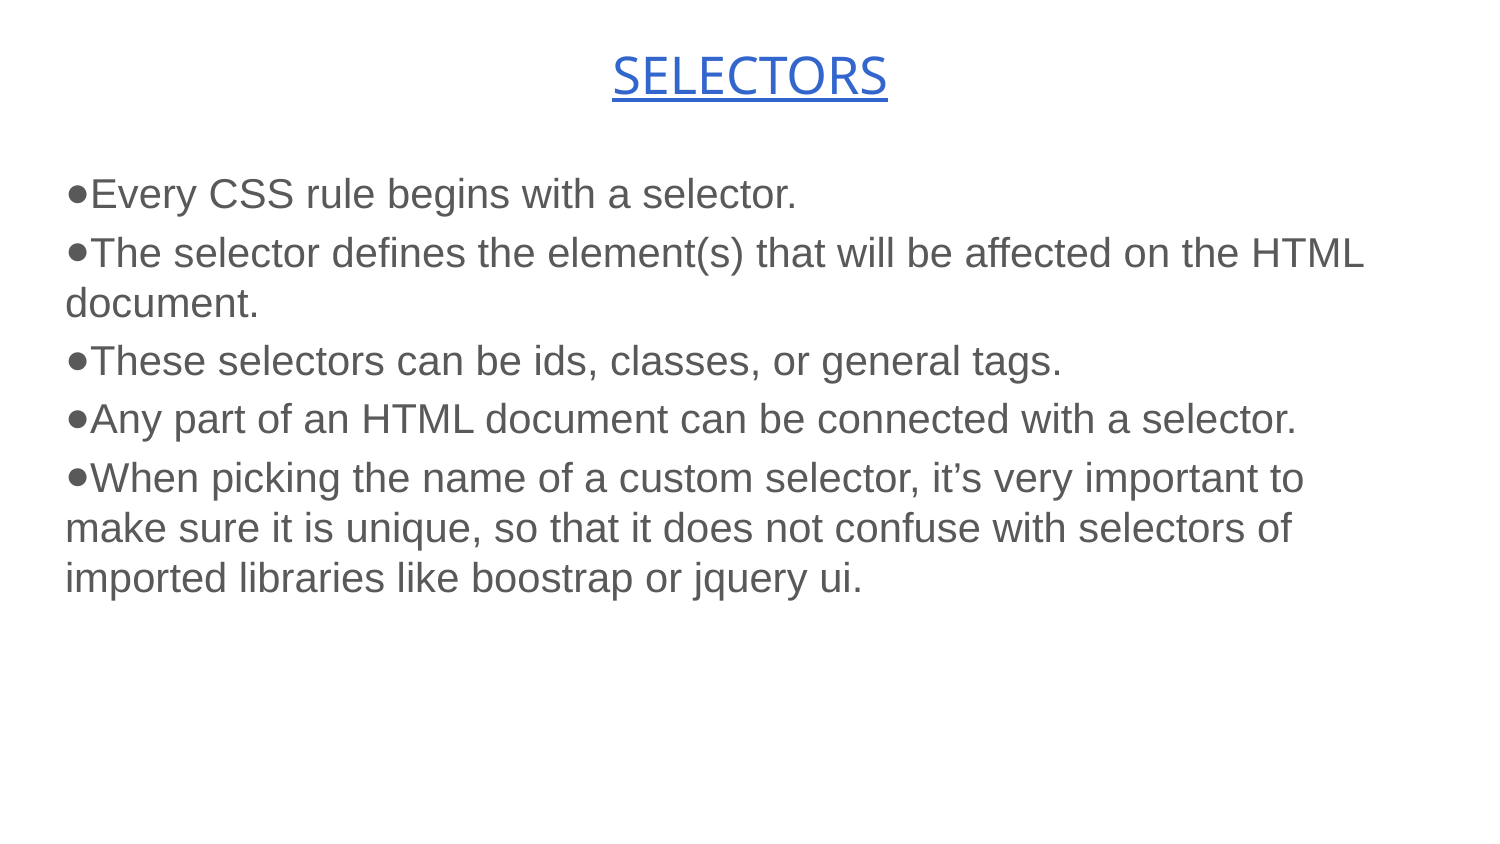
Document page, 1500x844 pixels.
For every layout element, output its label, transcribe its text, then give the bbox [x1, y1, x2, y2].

subtitle Every CSS rule begins with a selector. The selector defines the element(s) that will be affected on the HTML document. These selectors can be ids, classes, or general tags. Any part of an HTML document can be connected with a selector. When picking the name of a custom selector, it’s very important to make sure it is unique, so that it does not confuse with selectors of imported libraries like boostrap or jquery ui. [50, 159, 1425, 810]
title SELECTORS [0, 37, 1500, 110]
